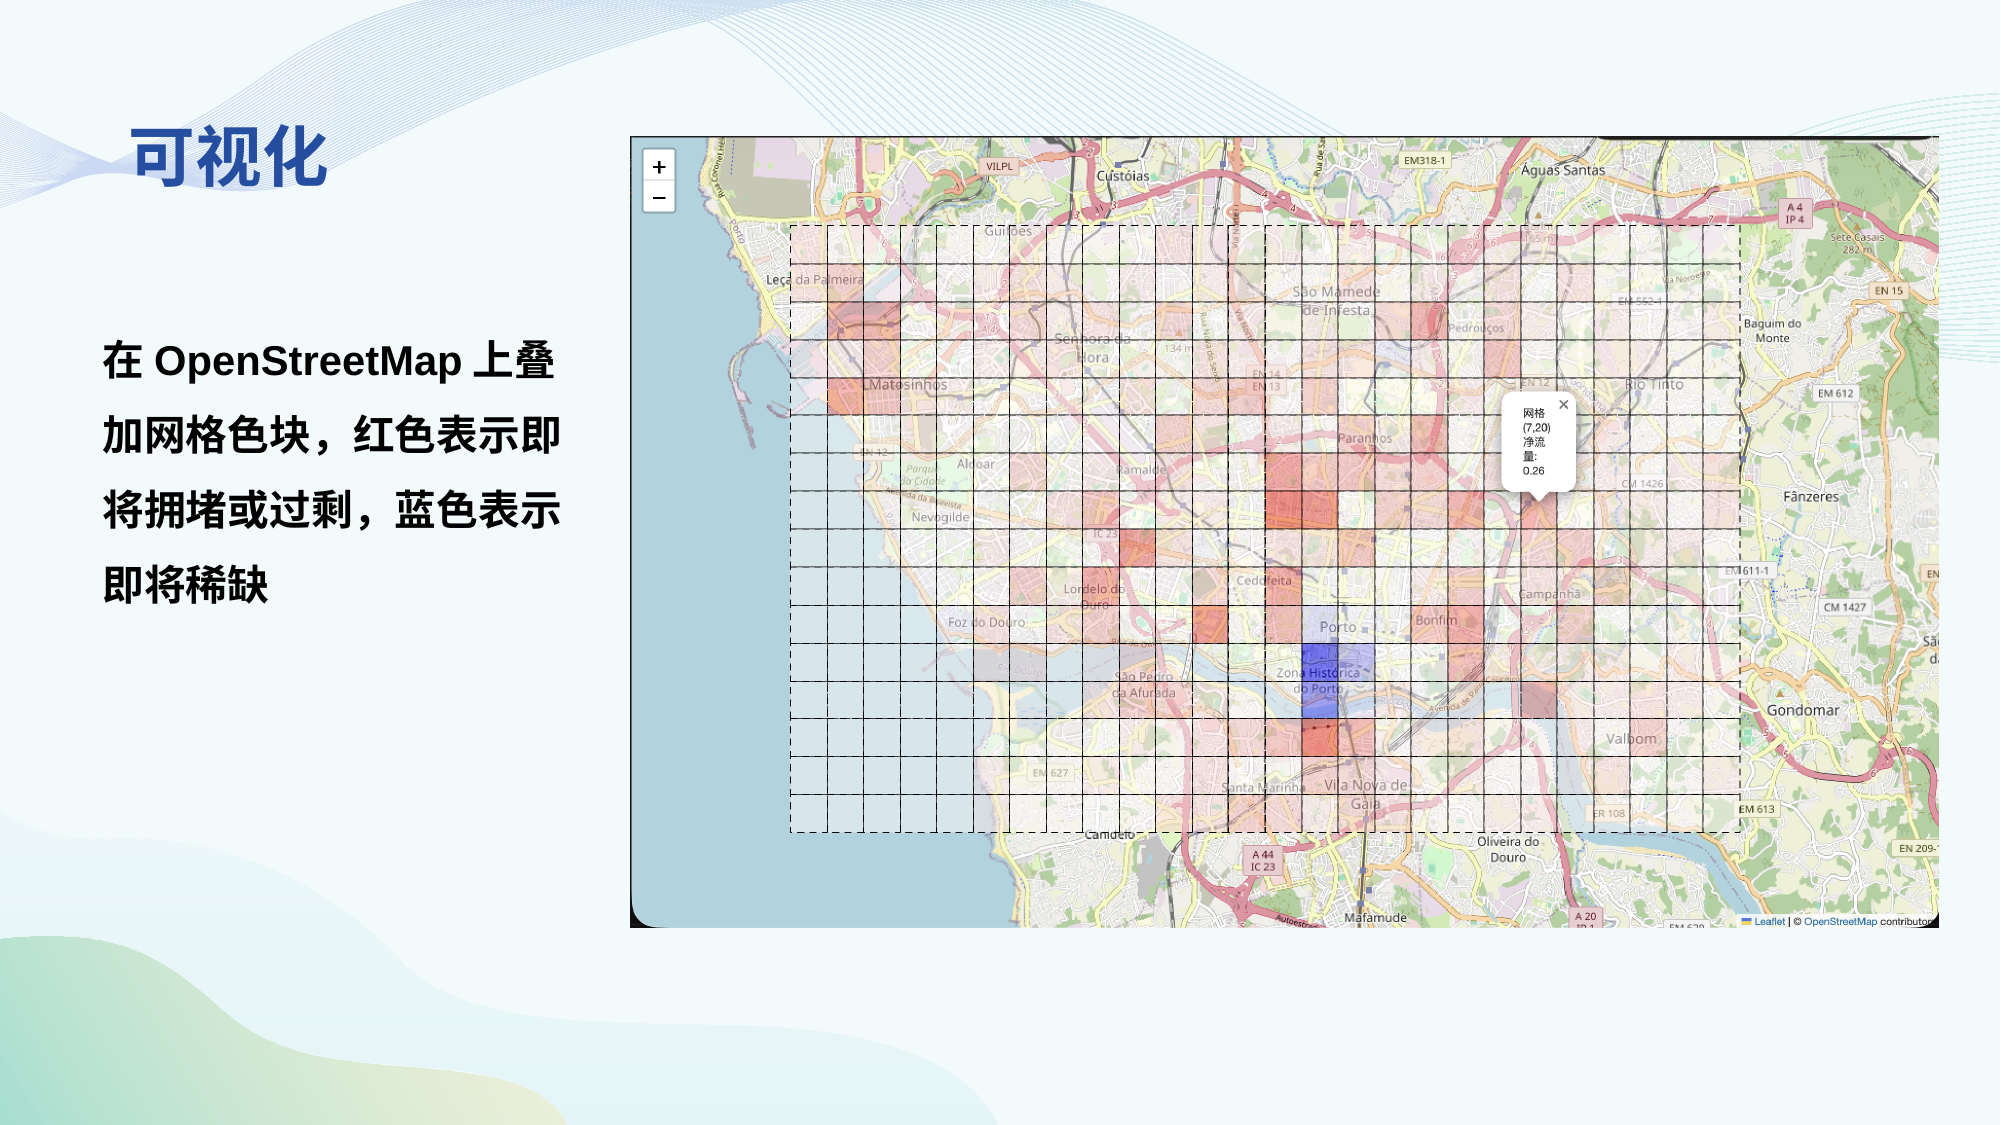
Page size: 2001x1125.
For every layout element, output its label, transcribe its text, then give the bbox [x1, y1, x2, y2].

picture [630, 136, 1939, 928]
text_box 在OpenStreetMap上叠加网格色块，红色表示即将拥堵或过剩，蓝色表示即将稀缺 [87, 250, 600, 928]
text_box 可视化 [114, 107, 1806, 222]
